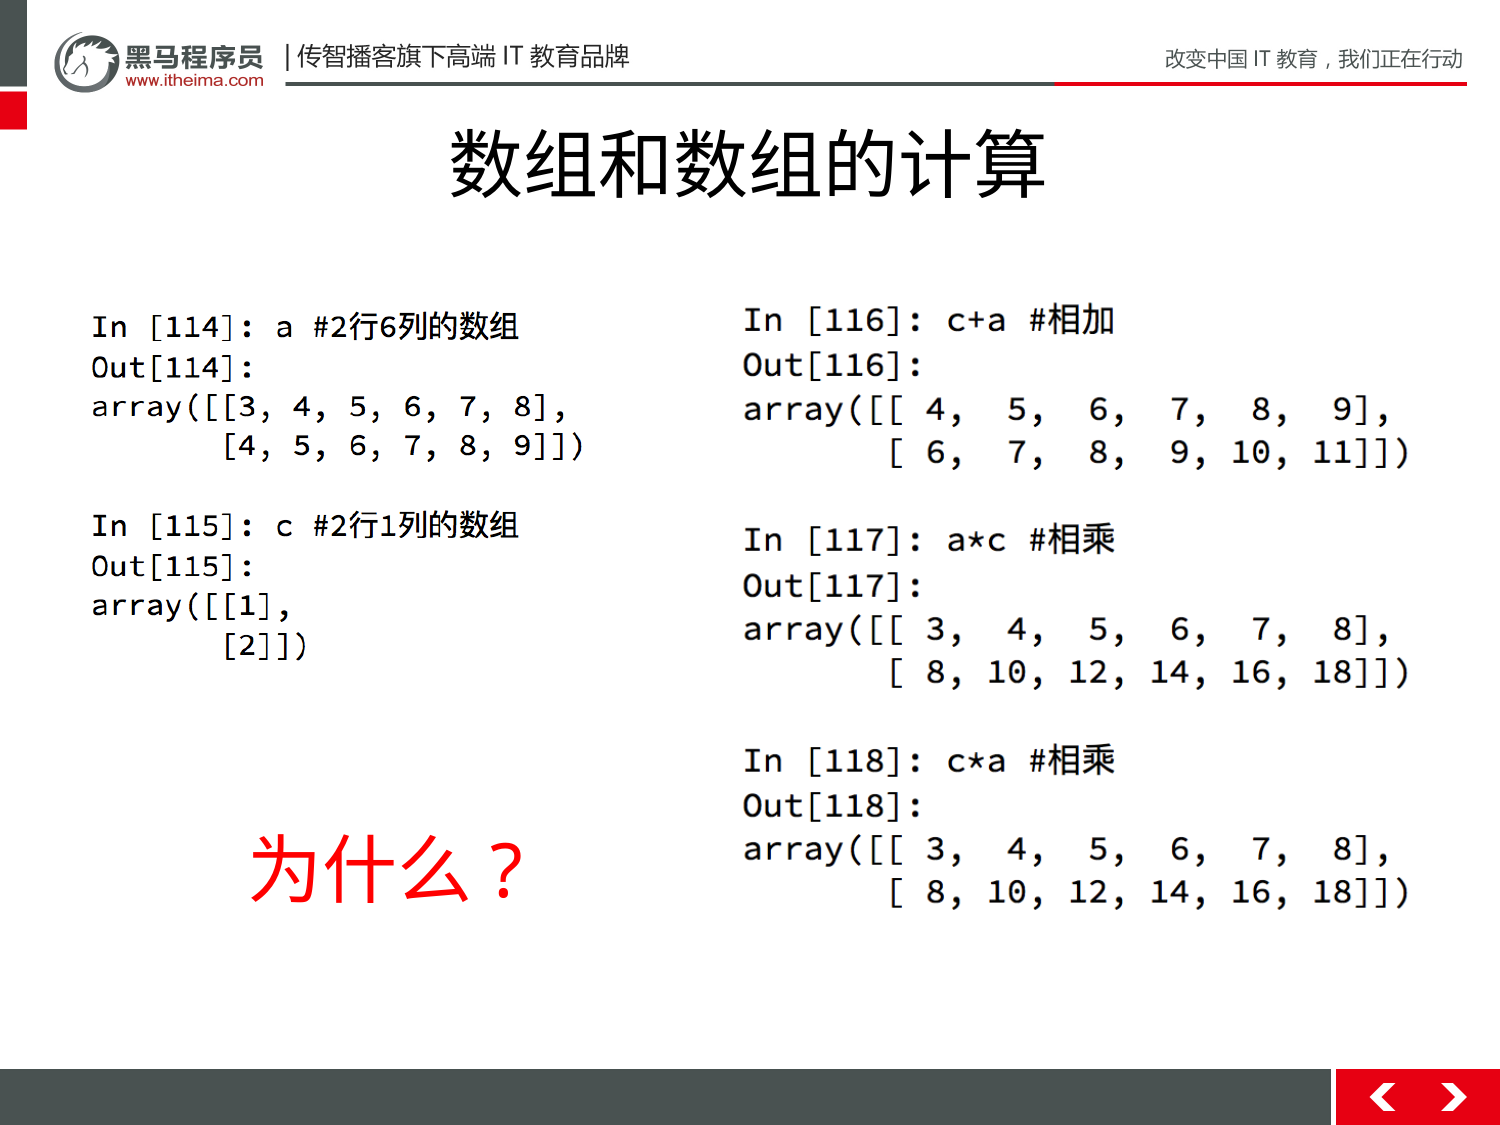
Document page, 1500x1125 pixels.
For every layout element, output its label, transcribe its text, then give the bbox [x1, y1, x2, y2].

text_box 为什么? [232, 814, 548, 920]
title 数组和数组的计算 [81, 97, 1416, 216]
picture [0, 0, 1500, 1125]
